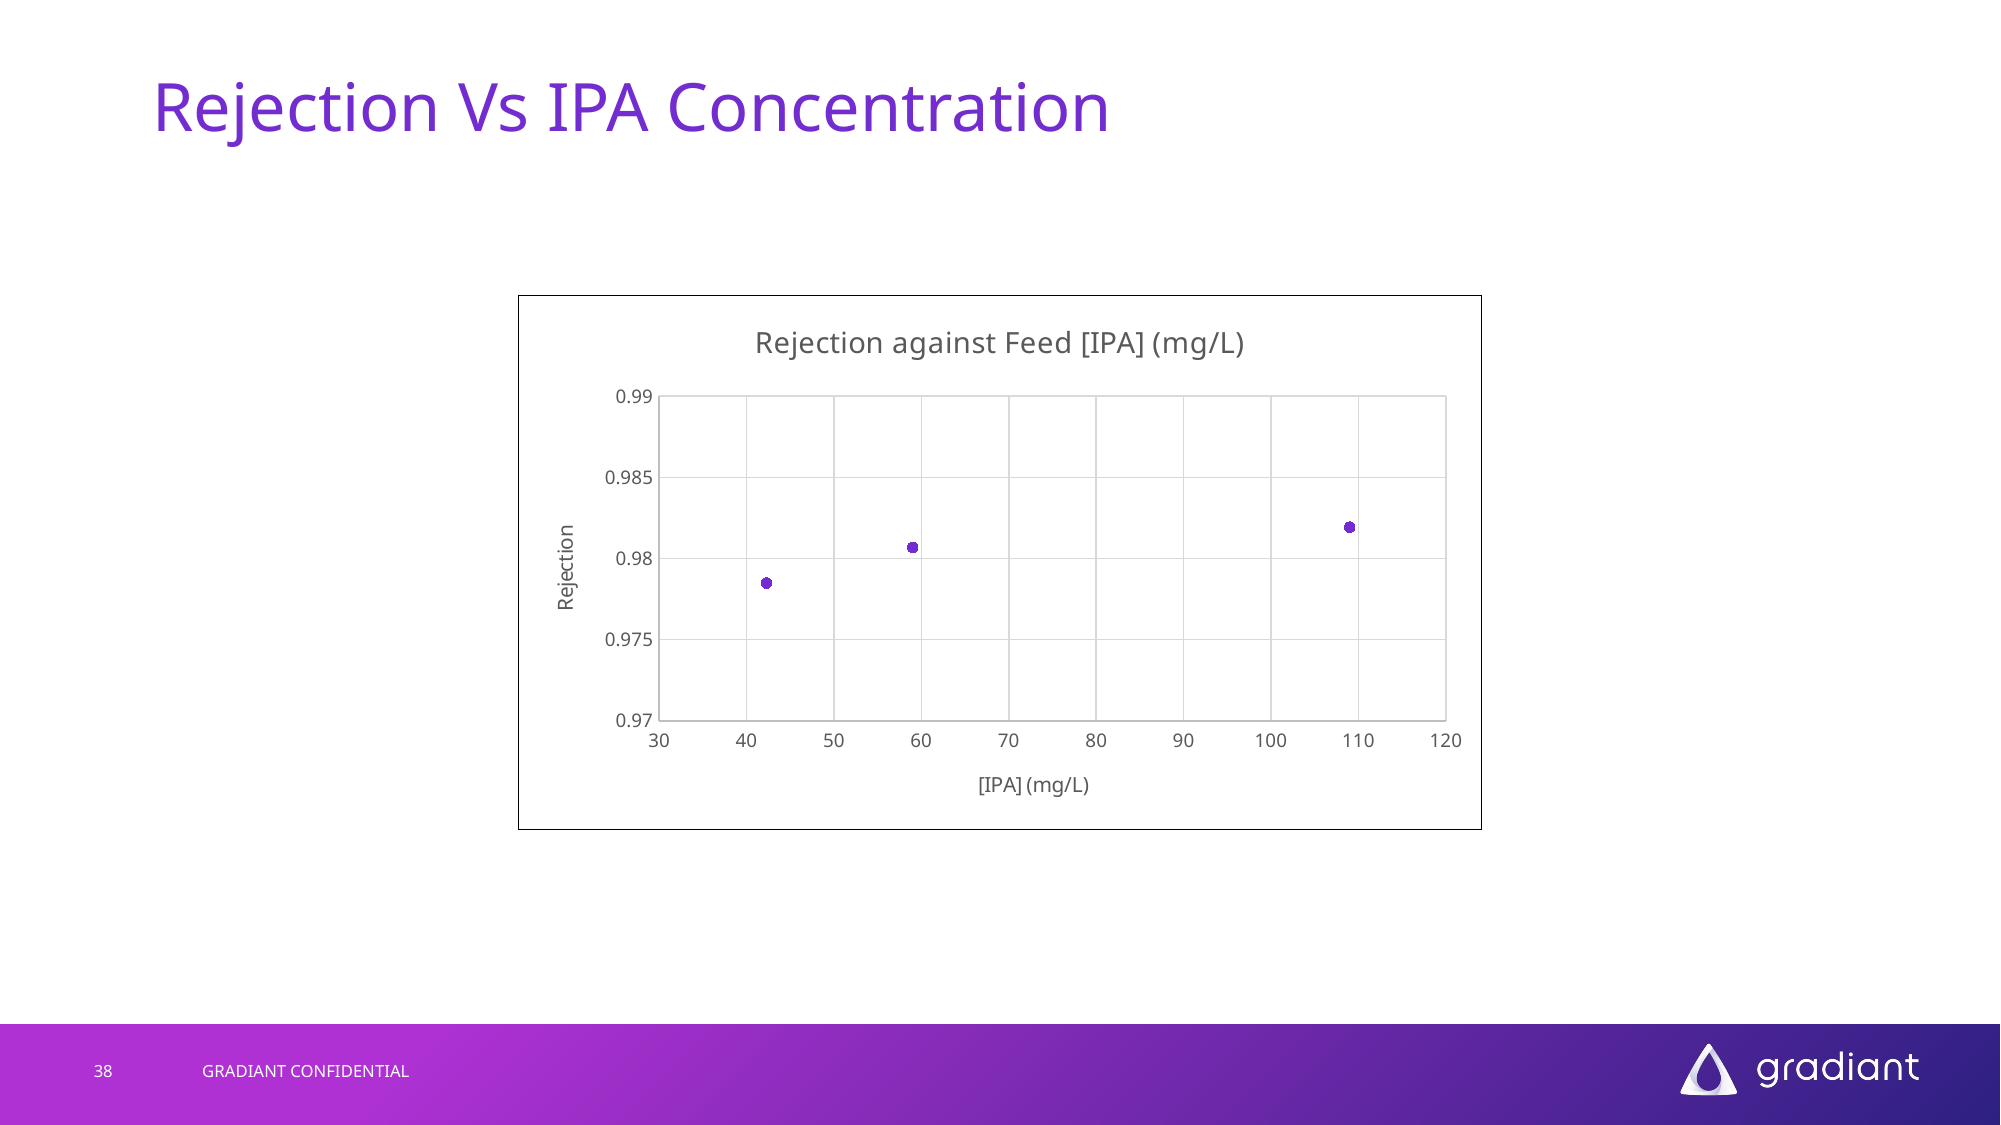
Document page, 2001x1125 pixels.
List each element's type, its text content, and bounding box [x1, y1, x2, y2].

picture [1680, 1043, 1919, 1096]
footer GRADIANT CONFIDENTIAL [187, 1042, 862, 1103]
title Rejection Vs IPA Concentration [137, 59, 1863, 161]
slide_number 38 [78, 1042, 187, 1103]
chart [518, 295, 1482, 830]
